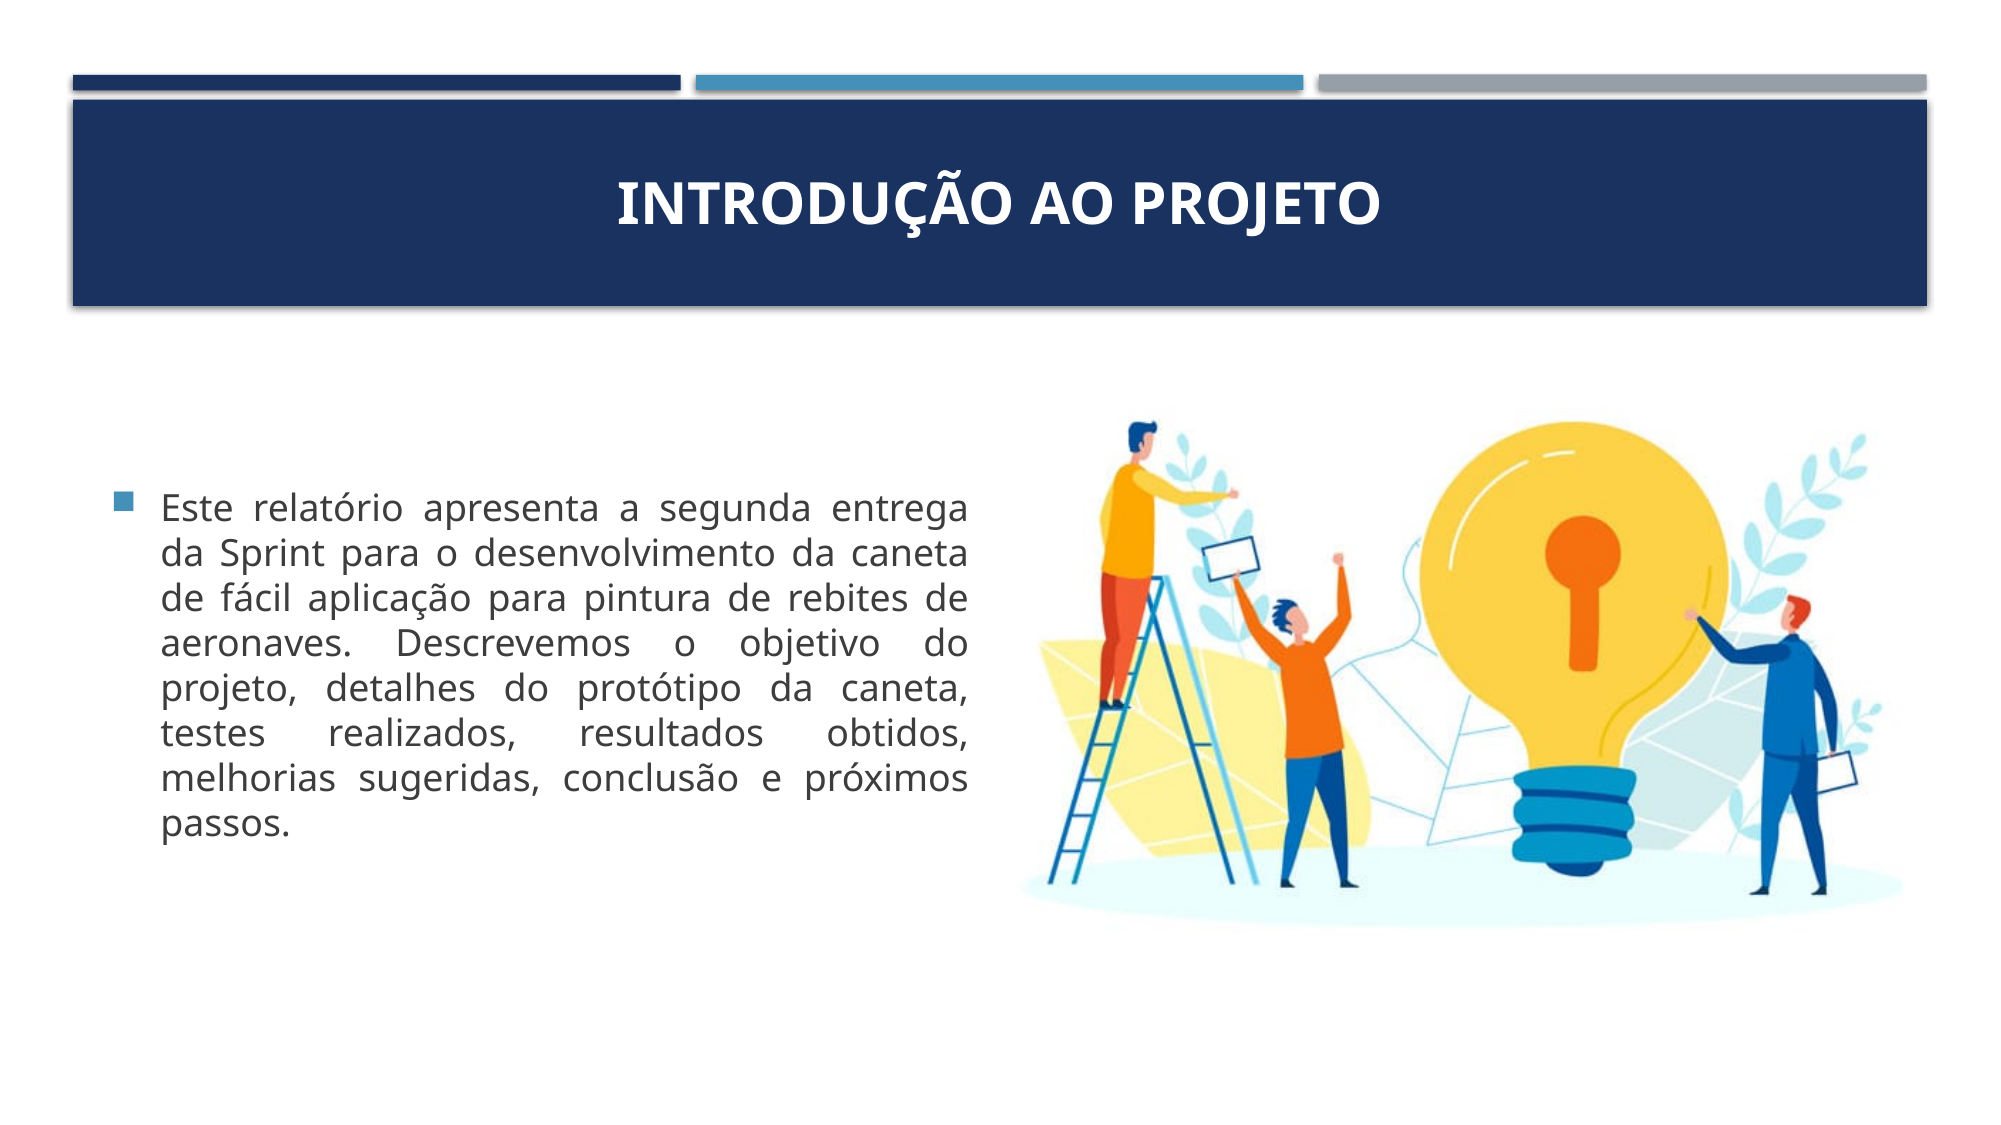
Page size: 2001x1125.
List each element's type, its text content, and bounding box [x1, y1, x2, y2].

title Introdução ao projeto [95, 119, 1905, 282]
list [1014, 385, 1906, 942]
list Este relatório apresenta a segunda entrega da Sprint para o desenvolvimento da caneta de fácil aplicação para pintura de rebites de aeronaves. Descrevemos o objetivo do projeto, detalhes do protótipo da caneta, testes realizados, resultados obtidos, melhorias sugeridas, conclusão e próximos passos. [95, 365, 985, 962]
